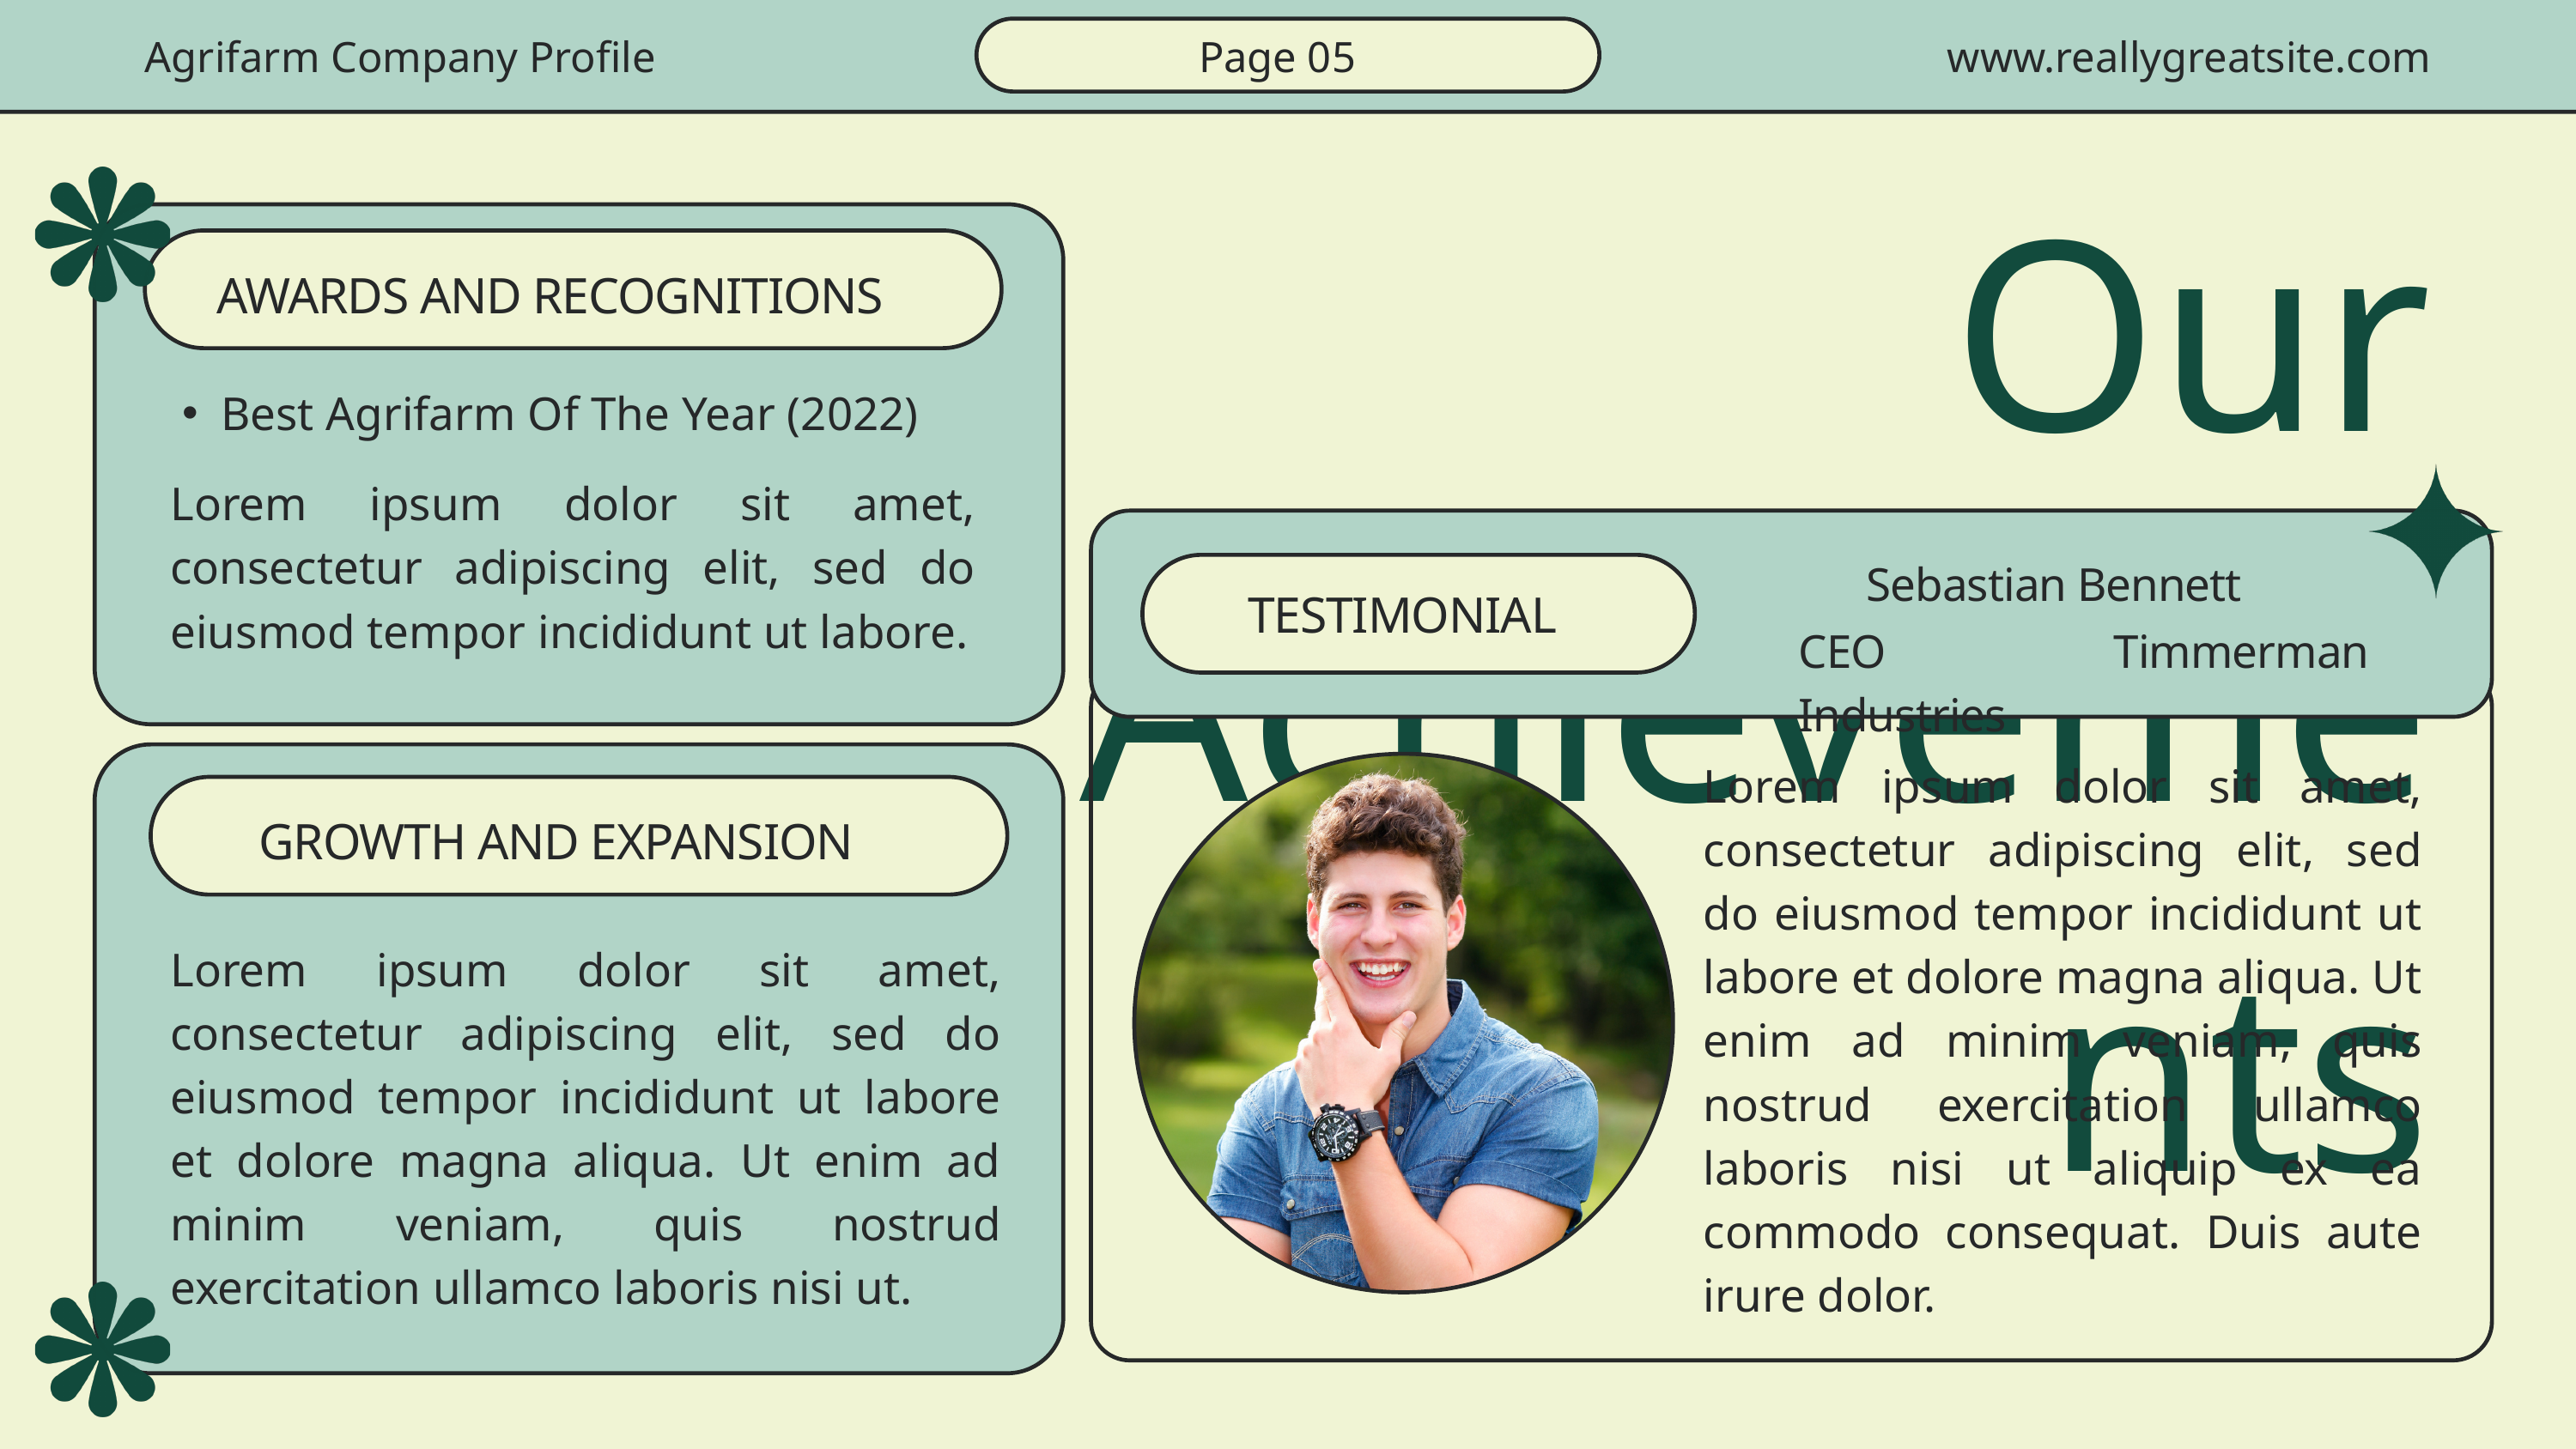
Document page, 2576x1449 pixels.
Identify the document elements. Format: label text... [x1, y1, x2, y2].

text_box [975, 18, 1600, 92]
text_box Our Achievements [1043, 122, 2432, 1224]
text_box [144, 230, 1002, 349]
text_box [1142, 555, 1696, 673]
text_box [34, 1282, 171, 1417]
text_box [34, 167, 171, 302]
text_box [1091, 725, 2493, 1361]
text_box [2368, 464, 2504, 599]
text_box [1133, 753, 1674, 1293]
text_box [94, 743, 1064, 1373]
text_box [1091, 510, 2493, 718]
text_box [150, 776, 1008, 895]
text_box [0, 0, 2576, 112]
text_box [94, 203, 1064, 724]
